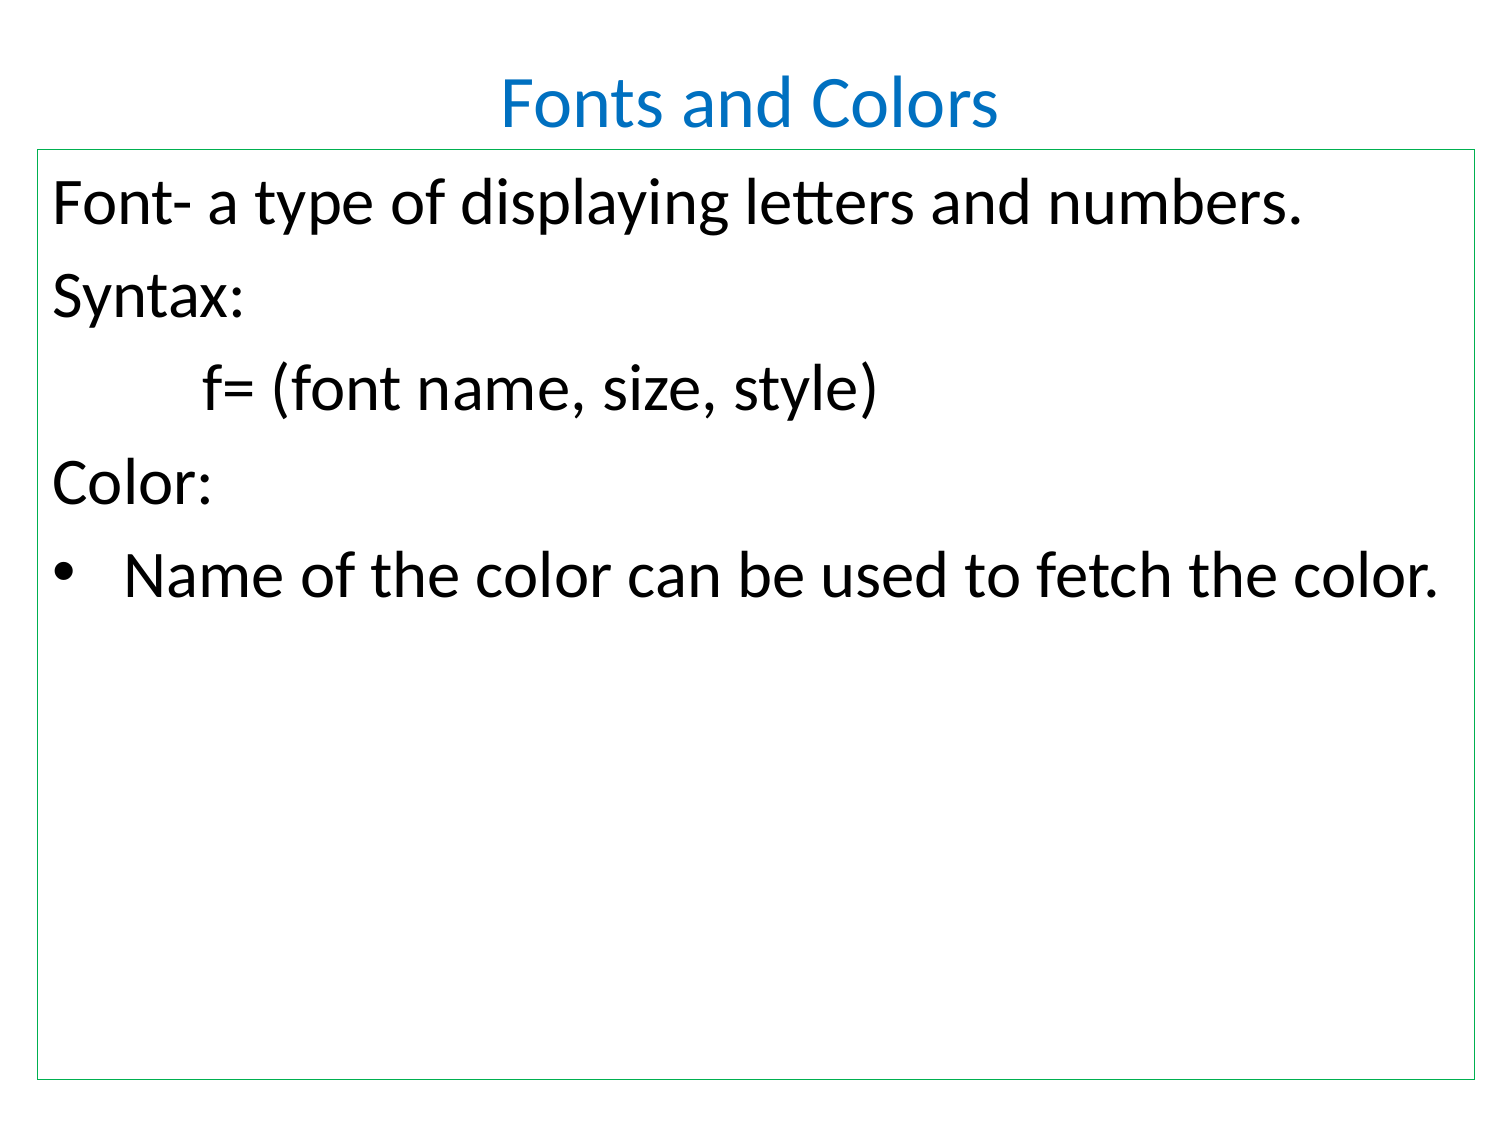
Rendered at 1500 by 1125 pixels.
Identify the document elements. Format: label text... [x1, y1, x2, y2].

title Fonts and Colors [75, 45, 1425, 149]
list Font- a type of displaying letters and numbers. Syntax: f= (font name, size, style) Color: Name of the color can be used to fetch the color. [37, 149, 1475, 1080]
